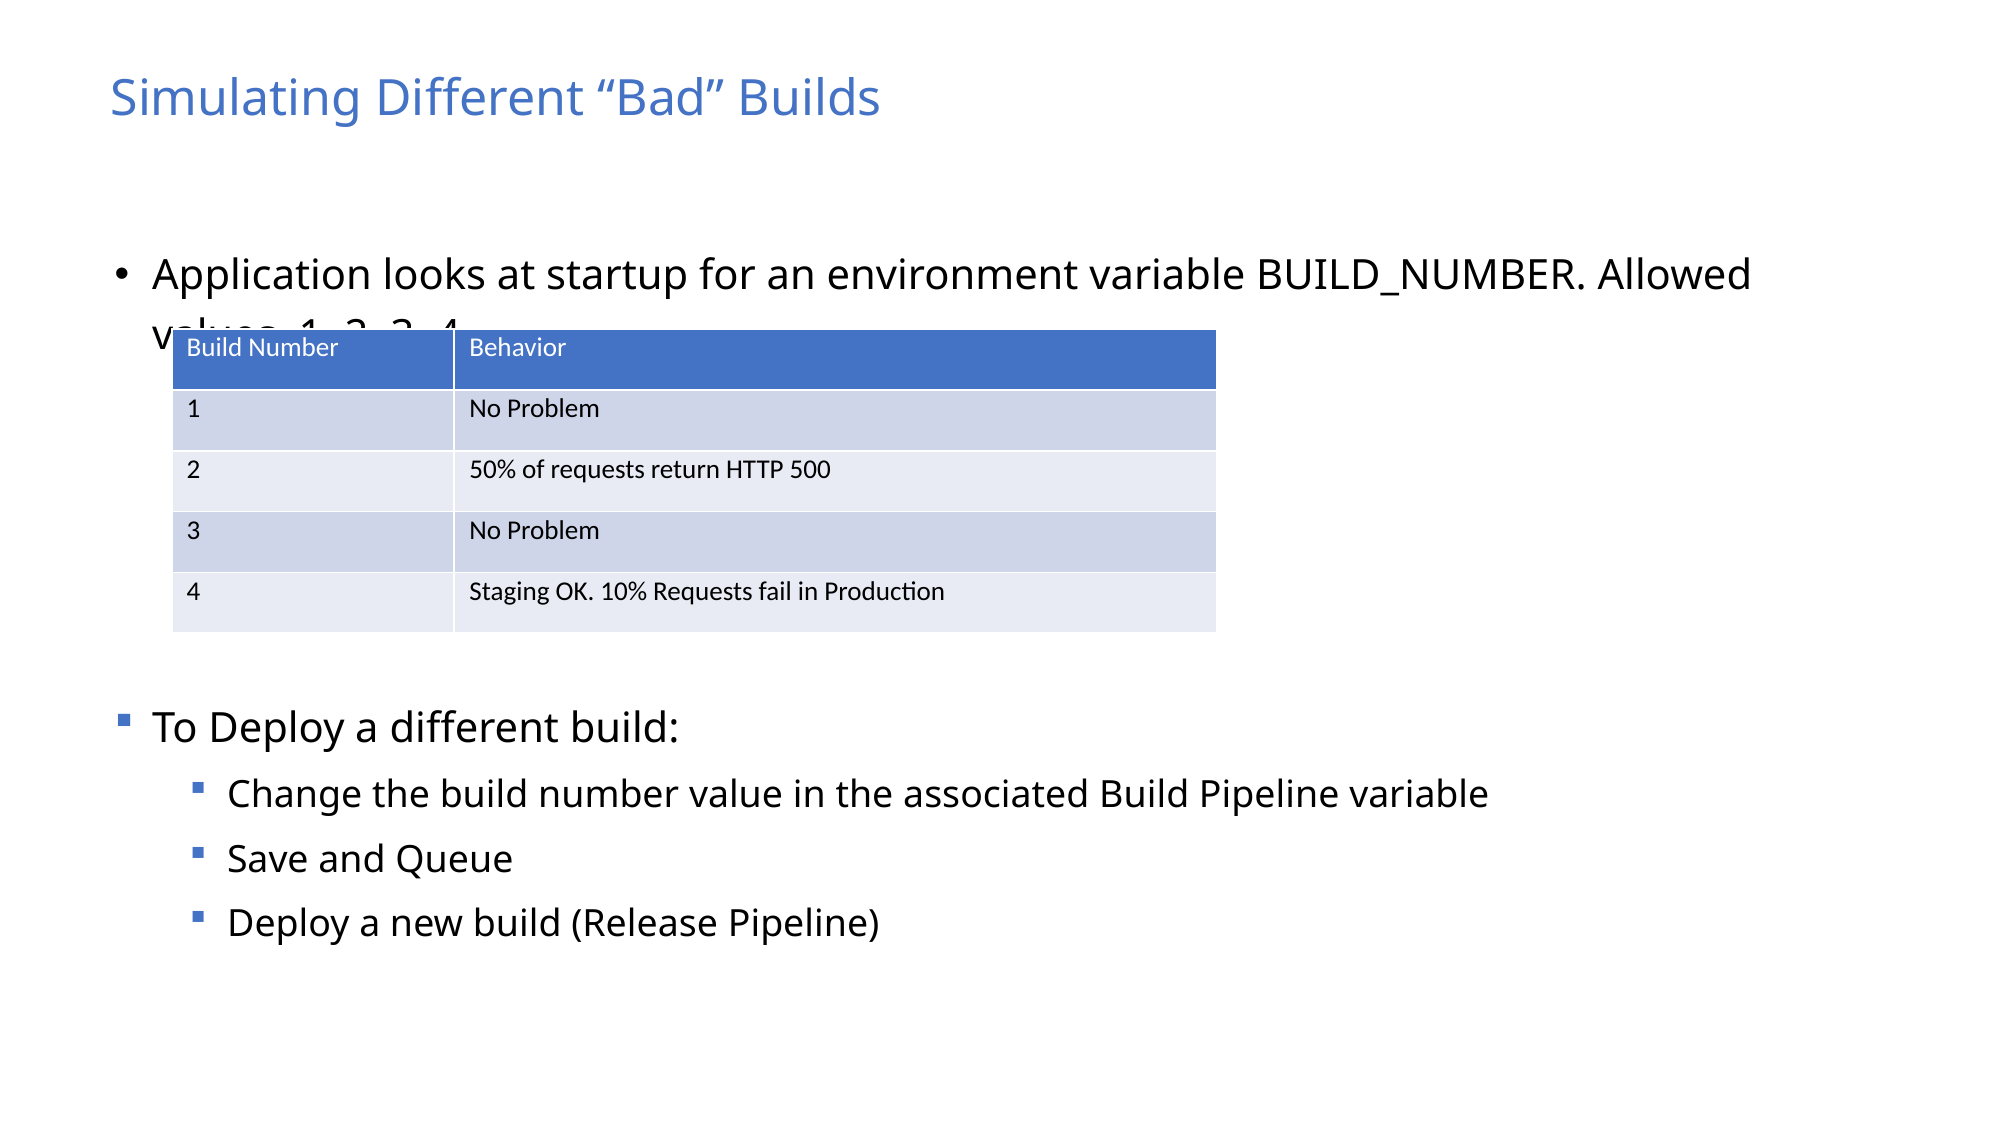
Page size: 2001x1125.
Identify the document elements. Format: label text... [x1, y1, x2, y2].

table_cell 2 [173, 452, 453, 511]
table_cell 3 [173, 512, 453, 572]
table_header Build Number [173, 330, 453, 389]
text_box To Deploy a different build: Change the build number value in the associated Build Pipeline variable Save and Queue Deploy a new build (Release Pipeline) [114, 690, 1882, 771]
table_cell 4 [173, 573, 453, 632]
table_cell 50% of requests return HTTP 500 [455, 452, 1216, 511]
table_cell Staging OK. 10% Requests fail in Production [455, 573, 1216, 632]
table_cell 1 [173, 391, 453, 450]
table_header Behavior [455, 330, 1216, 389]
table_cell No Problem [455, 512, 1216, 572]
title Simulating Different “Bad” Builds [110, 34, 1878, 145]
list Application looks at startup for an environment variable BUILD_NUMBER. Allowed values, 1, 2, 3, 4 [114, 237, 1882, 318]
table_cell No Problem [455, 391, 1216, 450]
